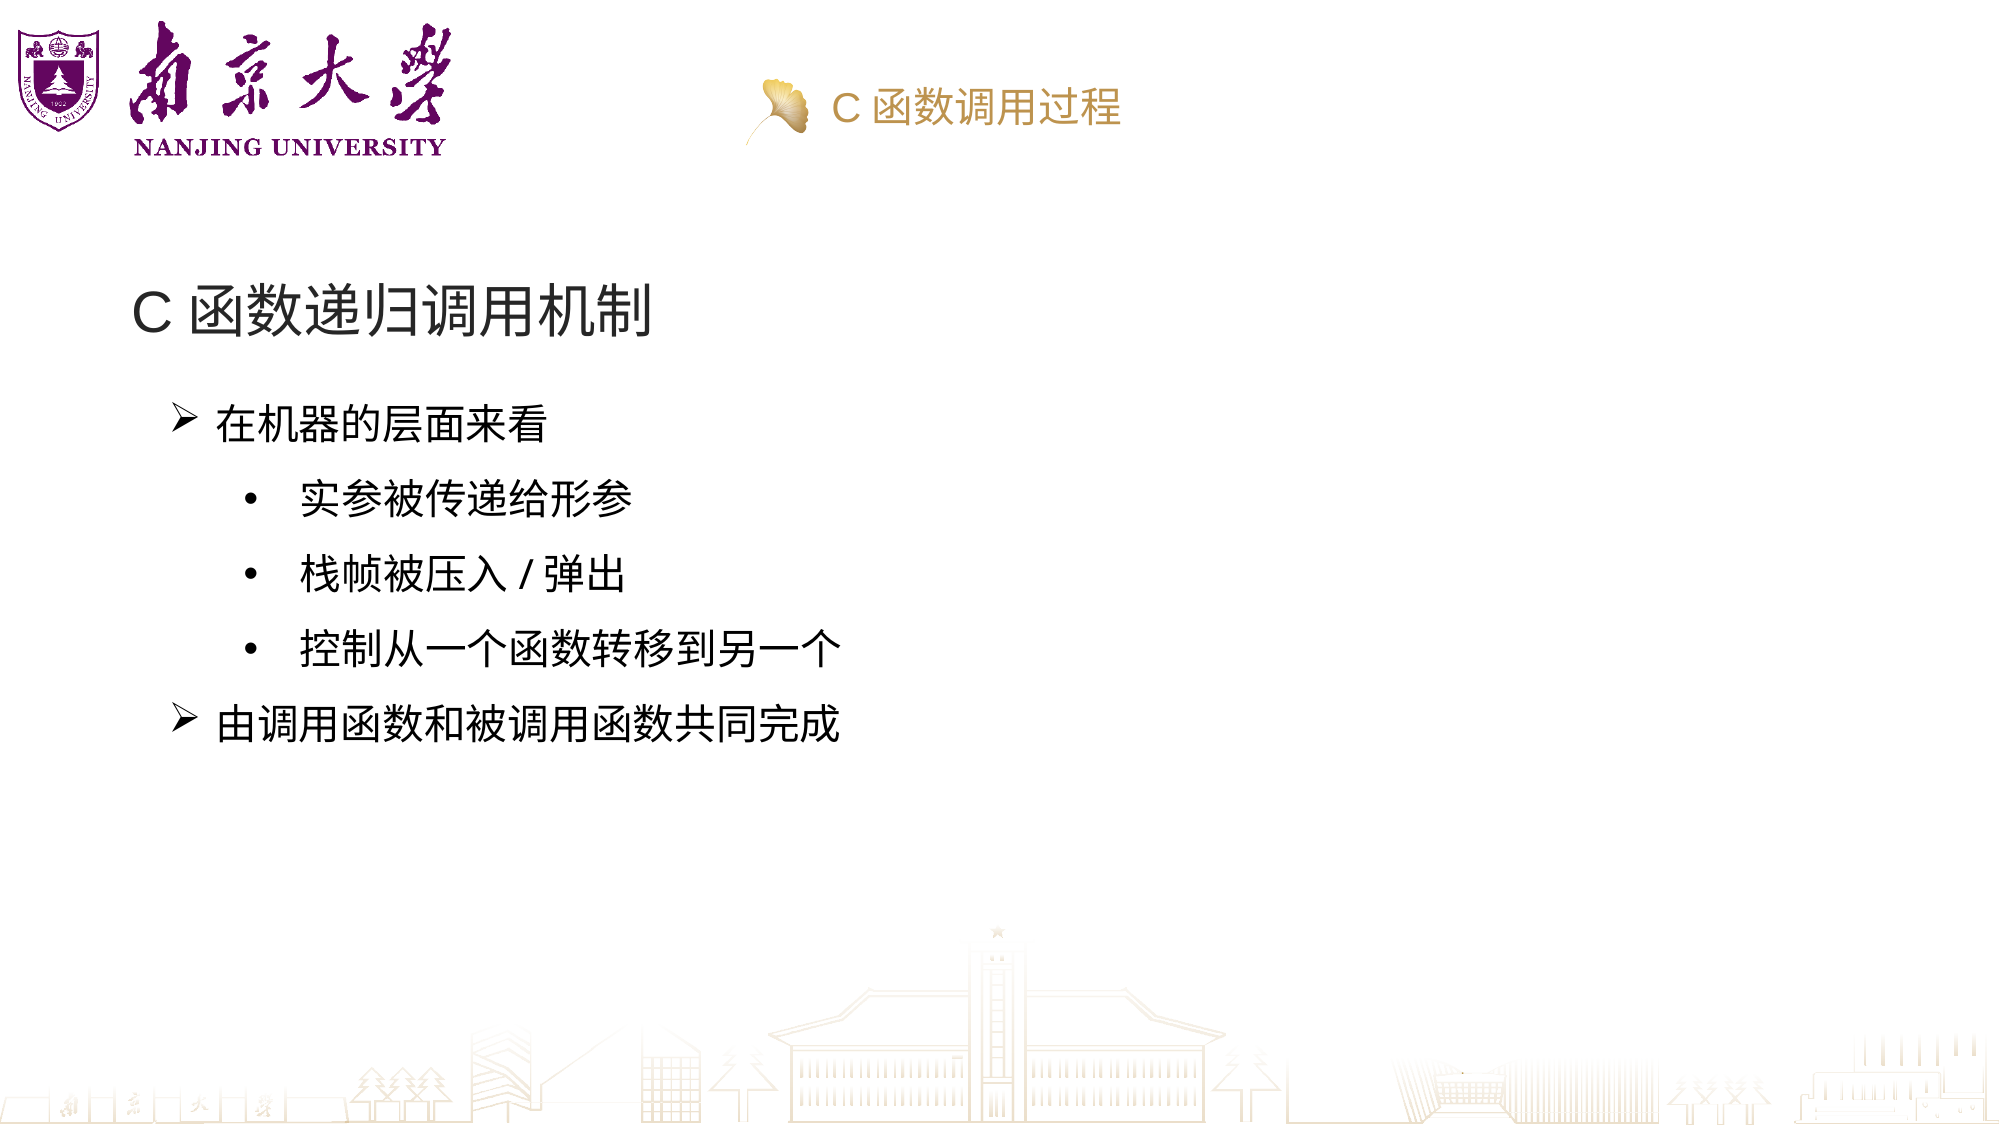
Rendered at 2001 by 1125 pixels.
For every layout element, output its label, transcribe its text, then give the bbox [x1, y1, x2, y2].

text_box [116, 249, 1825, 751]
picture [731, 64, 830, 169]
text_box C函数调用过程 [816, 73, 1226, 139]
picture [18, 21, 451, 160]
